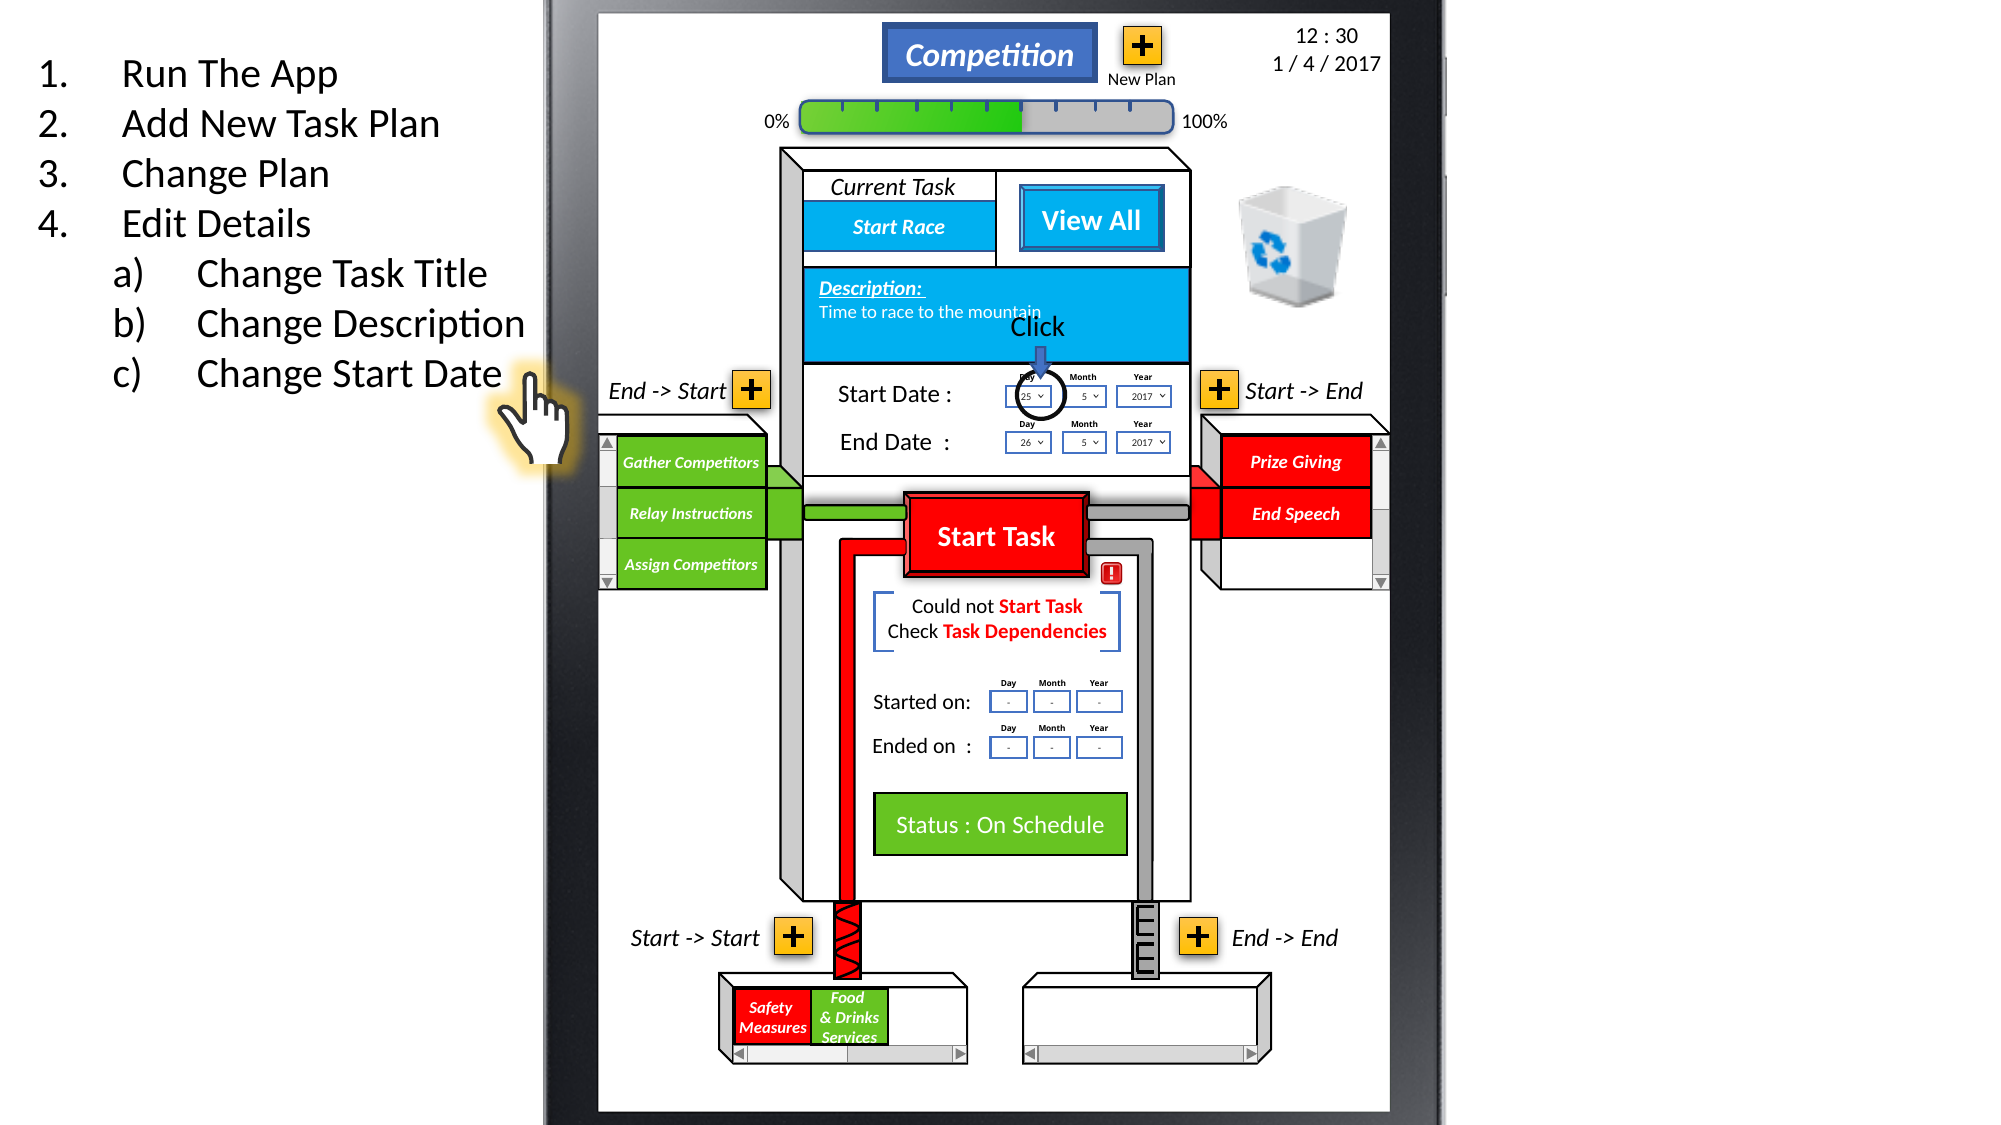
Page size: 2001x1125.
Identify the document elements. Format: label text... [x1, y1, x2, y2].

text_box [994, 299, 1081, 378]
text_box Run The App Add New Task Plan Change Plan Edit Details Change Task Title Change Description Change Start Date [22, 37, 543, 403]
text_box [499, 373, 543, 464]
picture [543, 0, 1447, 1125]
